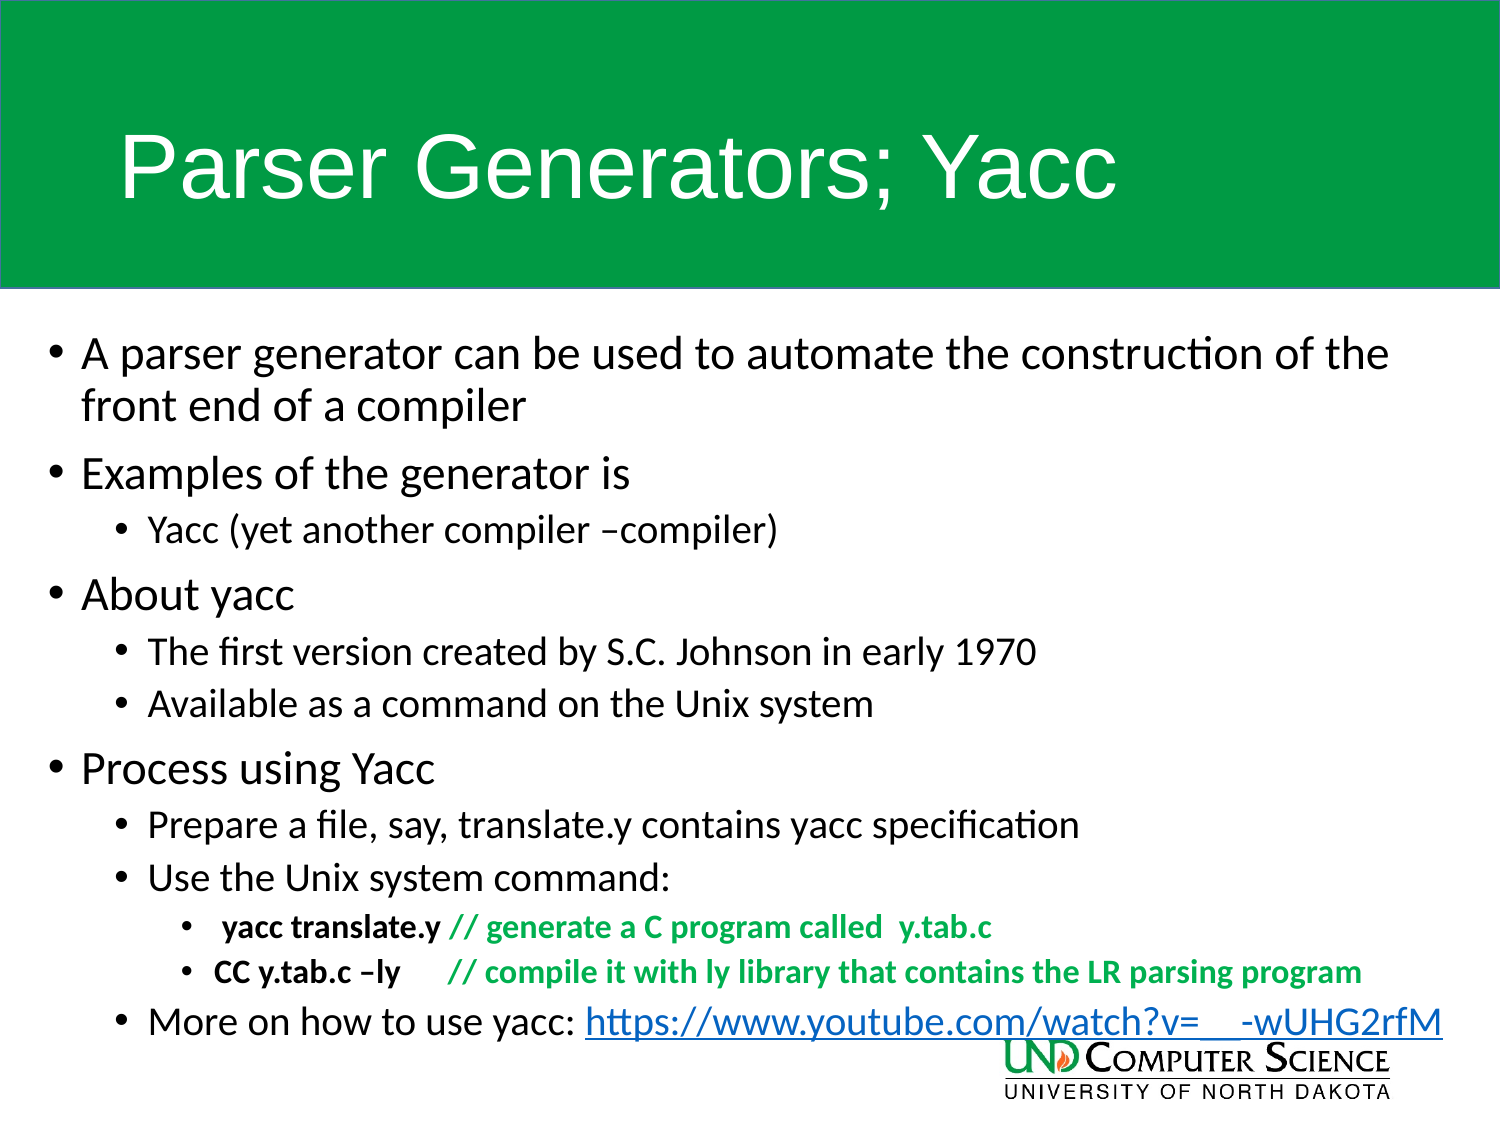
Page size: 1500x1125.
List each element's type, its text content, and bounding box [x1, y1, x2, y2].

list A parser generator can be used to automate the construction of the front end of a compiler Examples of the generator is Yacc (yet another compiler –compiler) About yacc The first version created by S.C. Johnson in early 1970 Available as a command on the Unix system Process using Yacc Prepare a file, say, translate.y contains yacc specification Use the Unix system command: yacc translate.y // generate a C program called y.tab.c CC y.tab.c –ly // compile it with ly library that contains the LR parsing program More on how to use yacc: https://www.youtube.com/watch?v=__-wUHG2rfM [32, 320, 1471, 1105]
title Parser Generators; Yacc [103, 59, 1397, 278]
